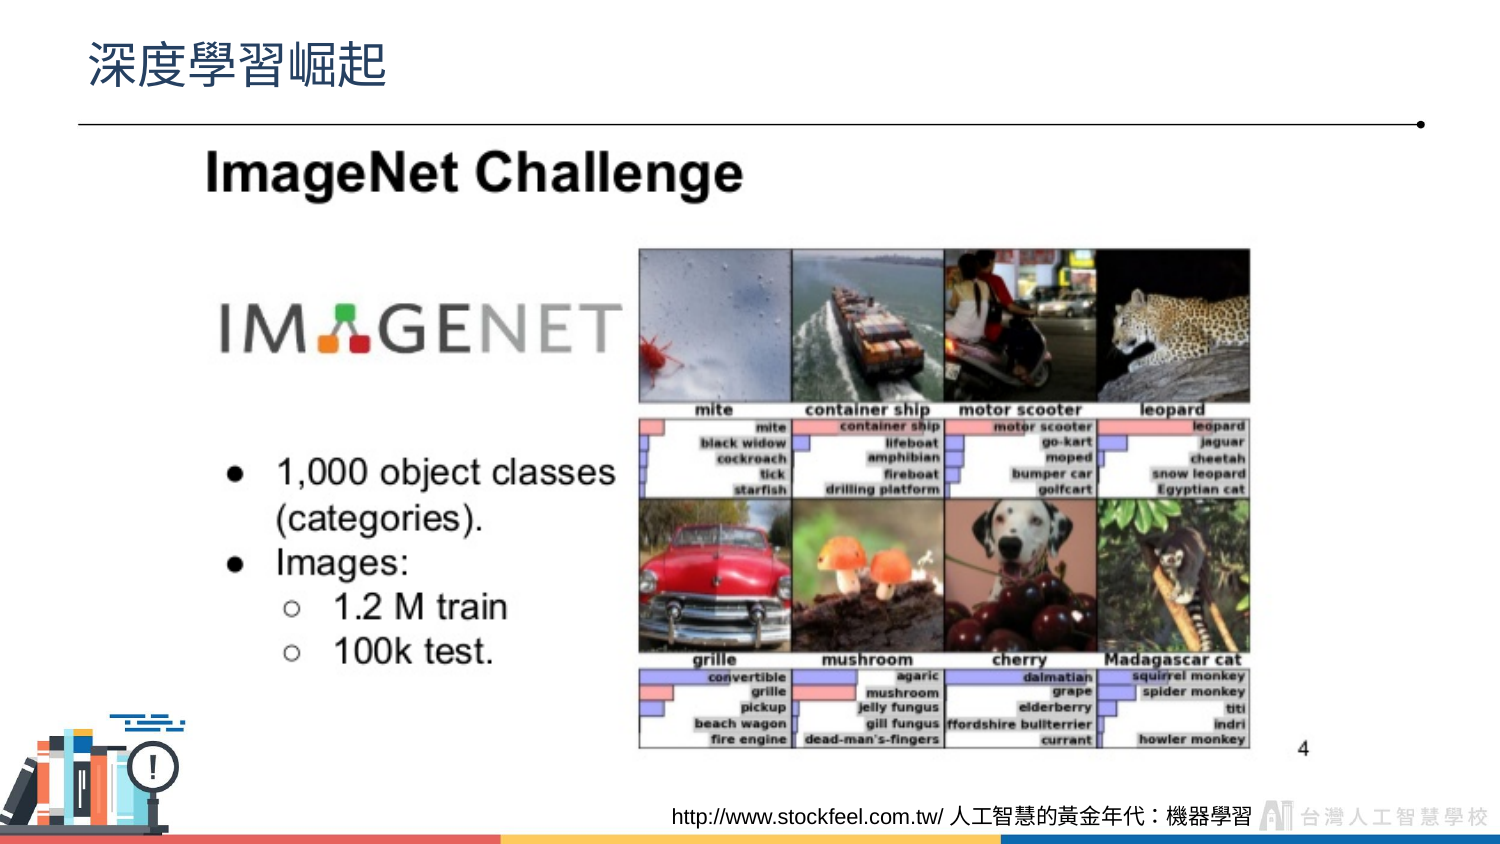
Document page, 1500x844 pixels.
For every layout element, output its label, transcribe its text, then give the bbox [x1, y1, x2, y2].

title 深度學習崛起 [72, 18, 1409, 117]
picture [0, 0, 1500, 844]
text_box http://www.stockfeel.com.tw/人工智慧的黃金年代：機器學習 [656, 794, 1269, 836]
